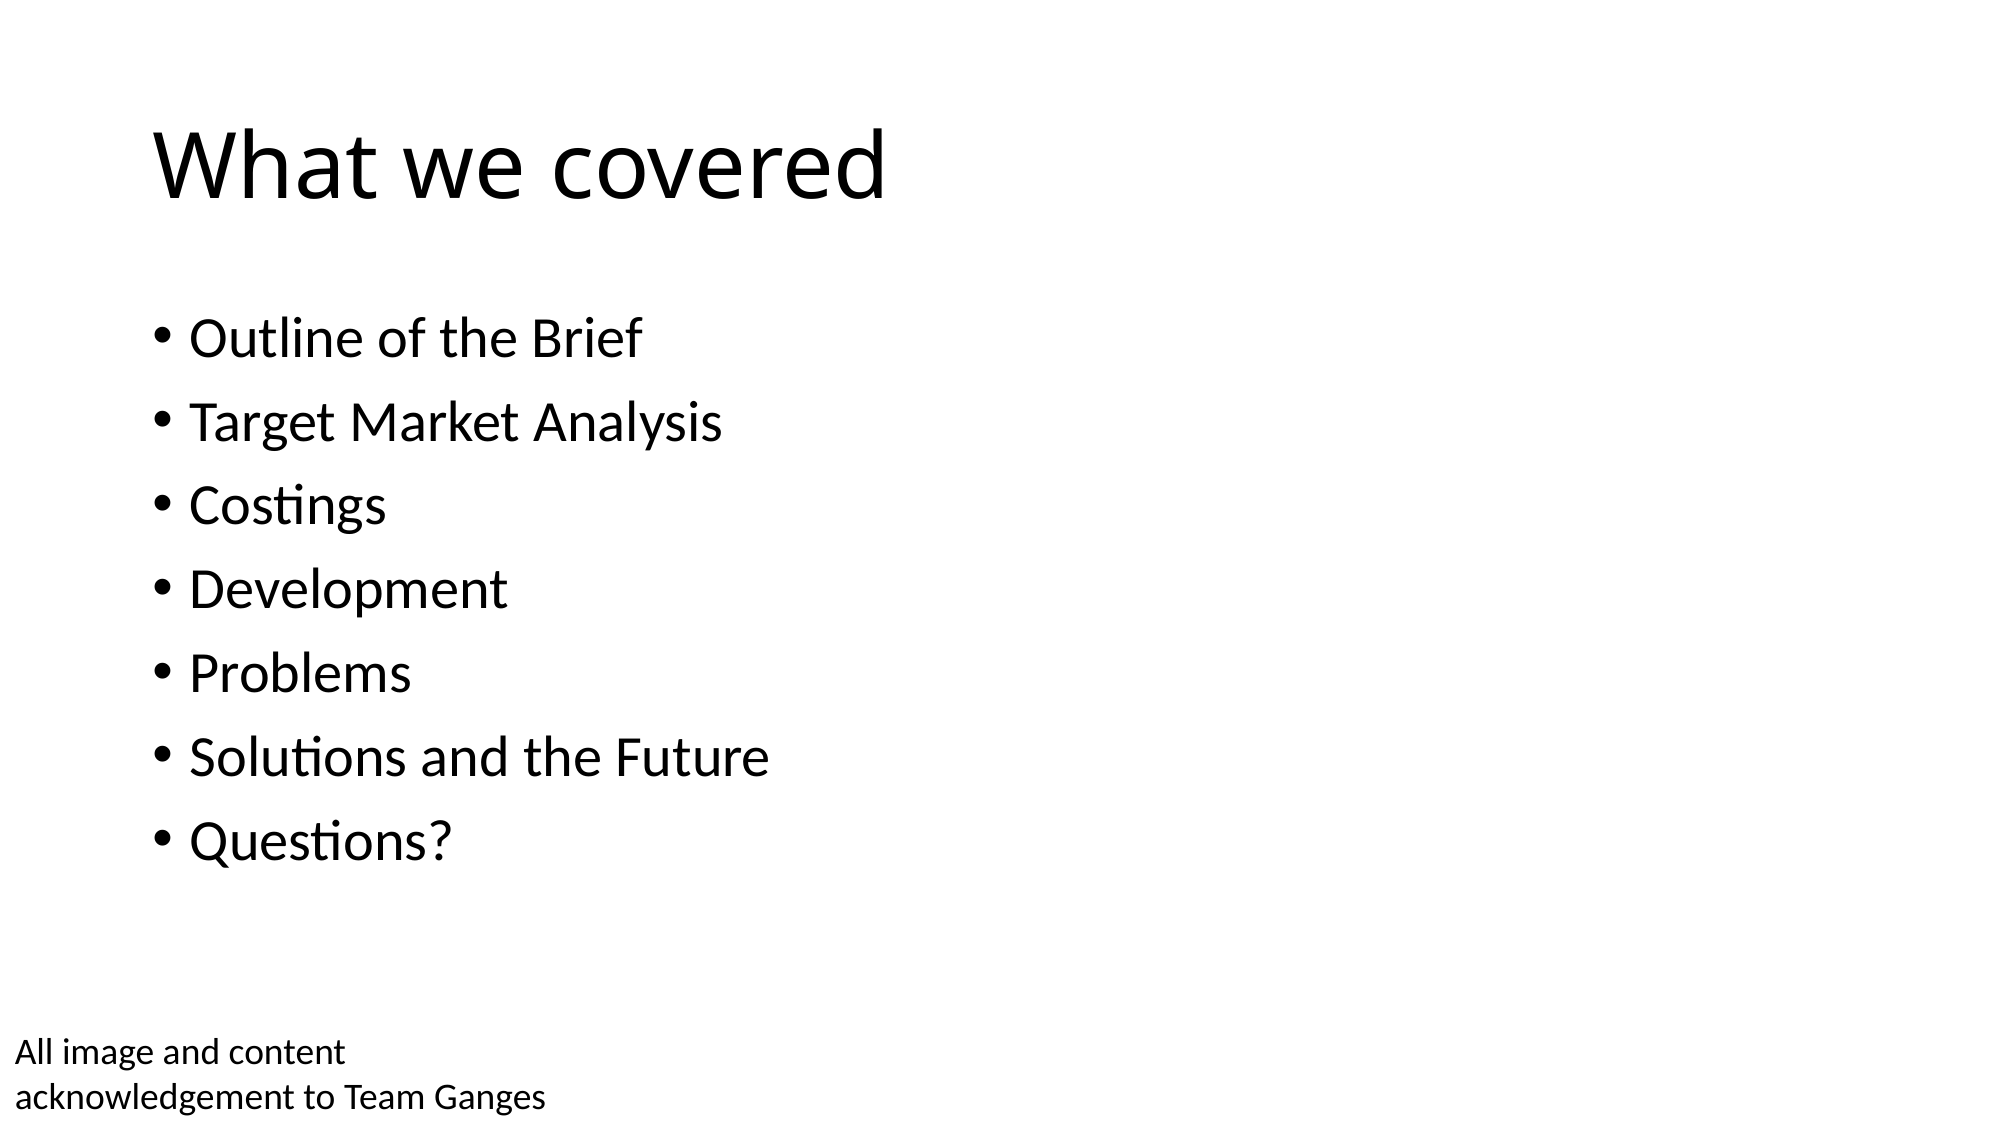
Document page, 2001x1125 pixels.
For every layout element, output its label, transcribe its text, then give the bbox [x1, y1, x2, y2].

title What we covered [137, 59, 1863, 278]
list Outline of the Brief Target Market Analysis Costings Development Problems Solutions and the Future Questions? [137, 299, 1863, 1014]
text_box All image and content acknowledgement to Team Ganges [0, 1019, 584, 1125]
